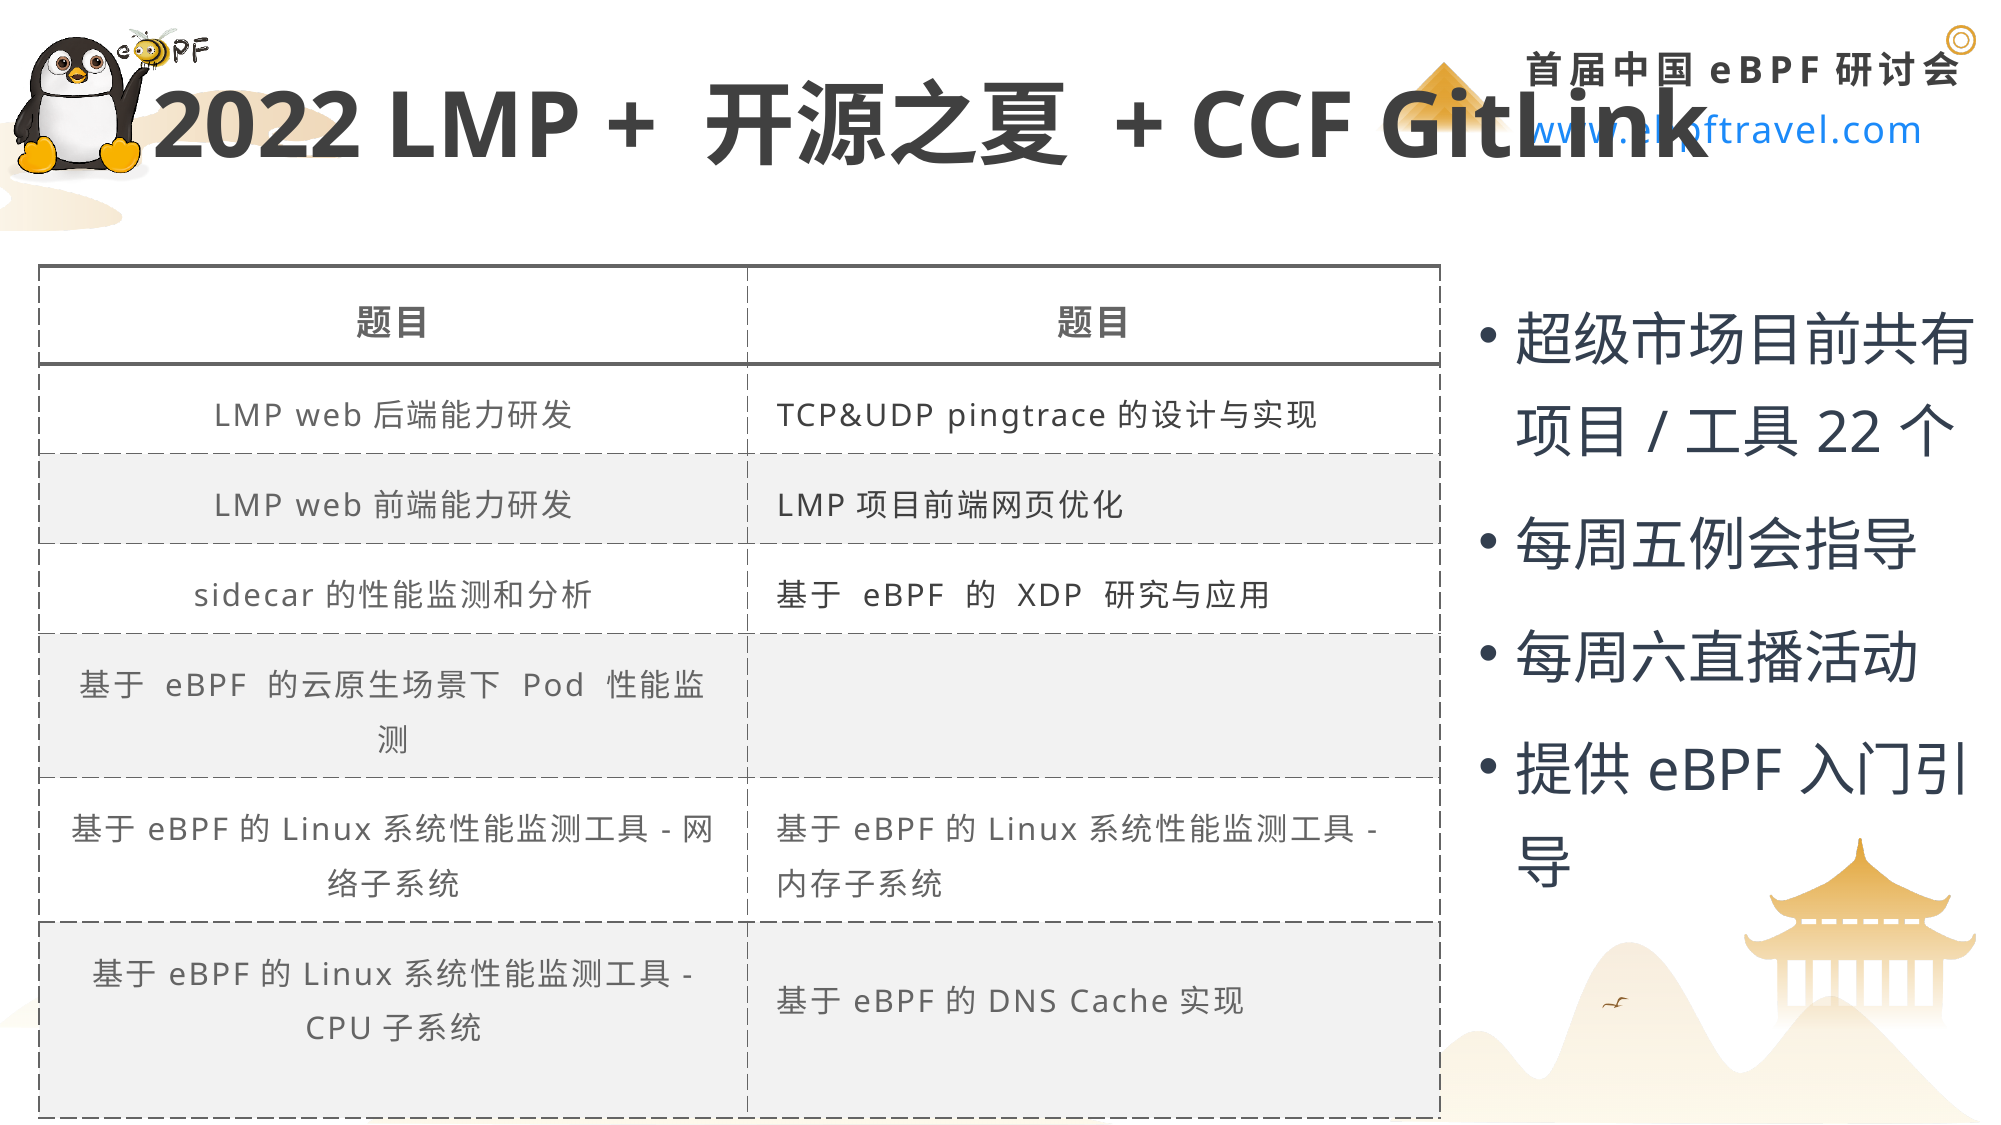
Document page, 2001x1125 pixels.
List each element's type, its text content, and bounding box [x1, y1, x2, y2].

table_header 题目 [39, 268, 748, 362]
table_cell 基于eBPF的Linux系统性能监测工具-网络子系统 [39, 778, 748, 922]
picture [0, 940, 1113, 1125]
table_cell 基于eBPF的Linux系统性能监测工具-CPU子系统 [39, 922, 748, 1118]
table_cell 基于 eBPF 的 XDP 研究与应用 [748, 544, 1440, 634]
table_cell [748, 634, 1440, 778]
title 2022 LMP + 开源之夏 + CCF GitLink [137, 19, 1863, 237]
picture [1390, 940, 1980, 1124]
table_cell 基于eBPF的DNS Cache实现 [748, 922, 1440, 1118]
table_cell 基于eBPF的Linux系统性能监测工具-内存子系统 [748, 778, 1440, 922]
table_cell LMP web前端能力研发 [39, 454, 748, 544]
picture [0, 0, 555, 268]
table_cell sidecar的性能监测和分析 [39, 544, 748, 634]
picture [1946, 25, 1976, 55]
table_cell 基于 eBPF 的云原生场景下 Pod 性能监测 [39, 634, 748, 778]
table_cell LMP项目前端网页优化 [748, 454, 1440, 544]
table_cell LMP web后端能力研发 [39, 366, 748, 454]
text_box 超级市场目前共有项目/工具22个 每周五例会指导 每周六直播活动 提供eBPF入门引导 [1463, 277, 1997, 940]
table_header 题目 [748, 268, 1440, 362]
table_cell TCP&UDP pingtrace的设计与实现 [748, 366, 1440, 454]
